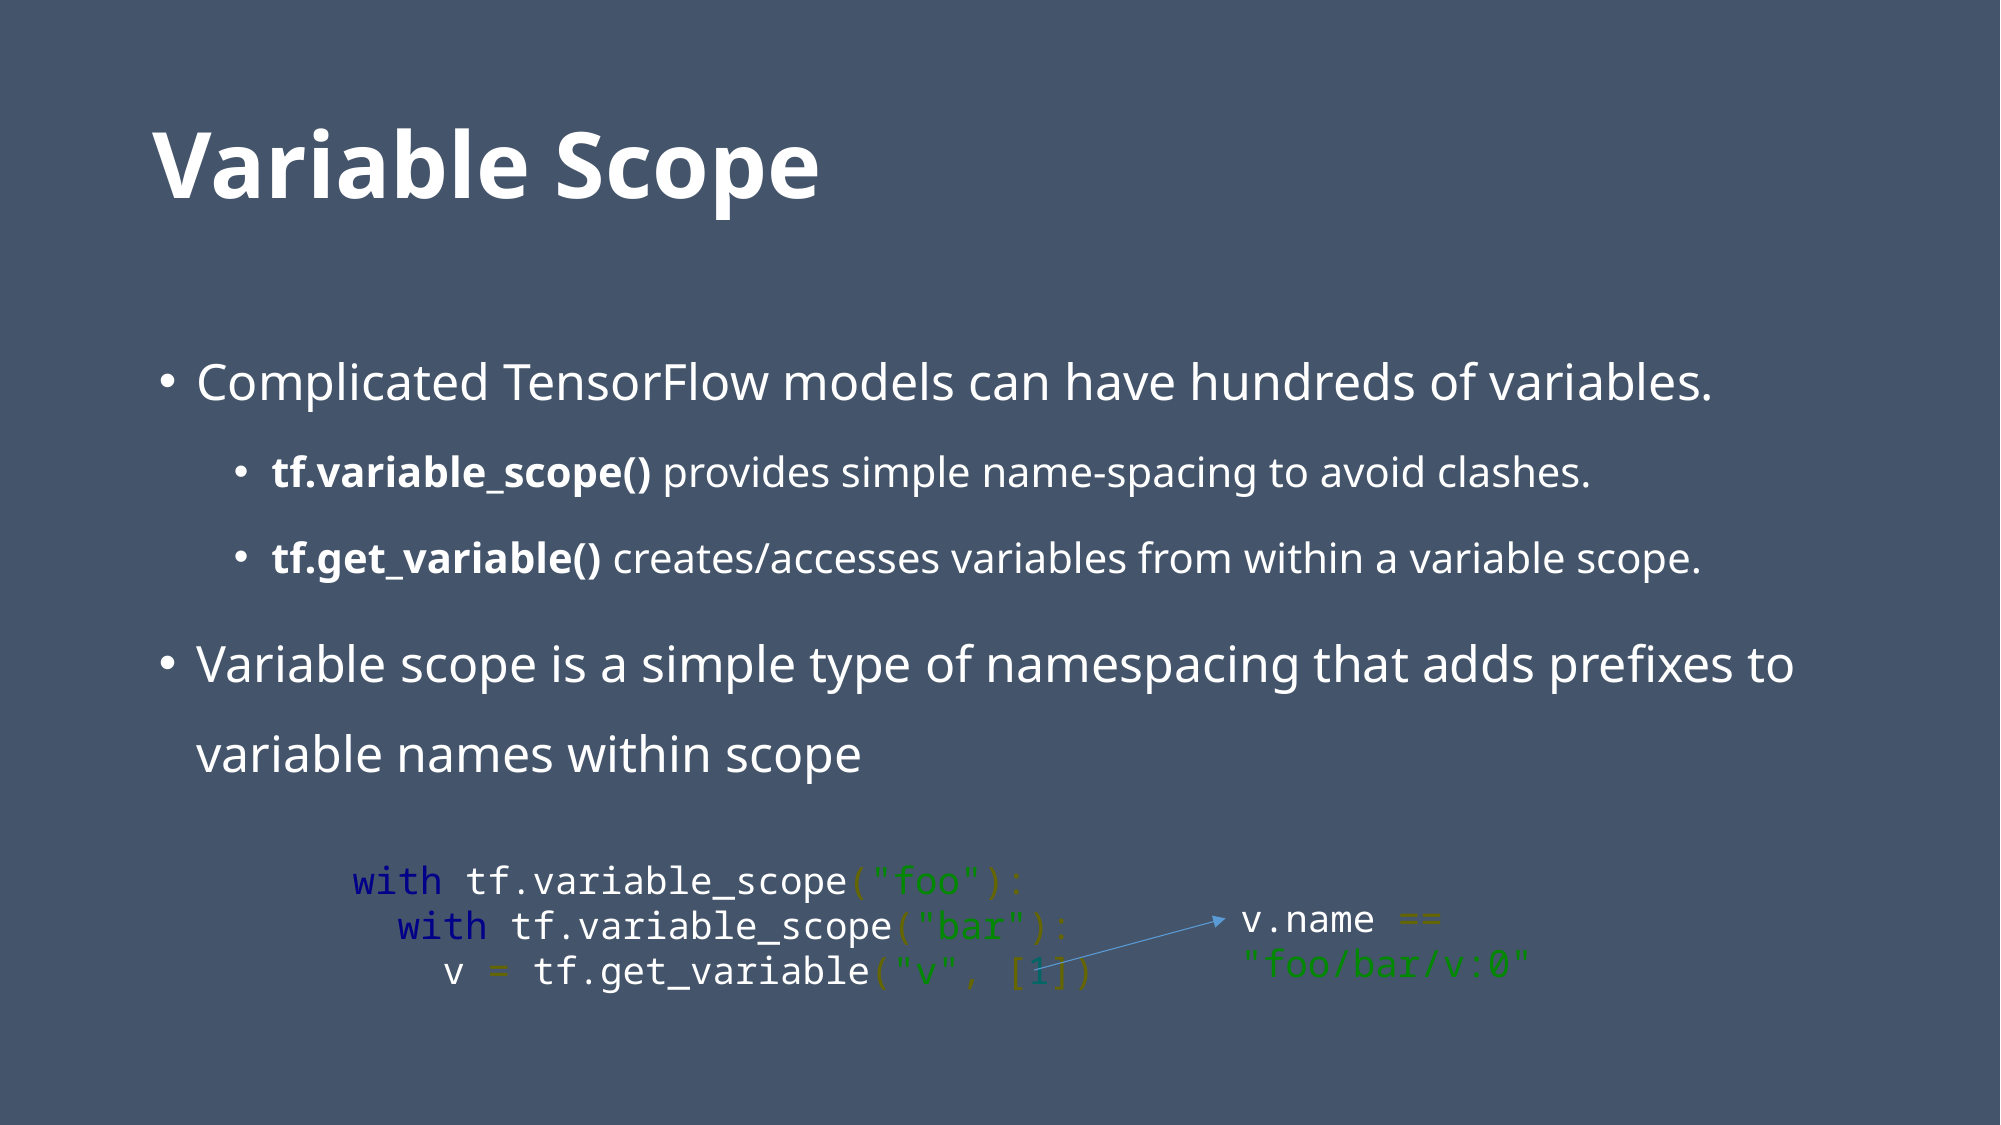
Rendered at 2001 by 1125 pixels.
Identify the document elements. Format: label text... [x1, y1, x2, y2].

text_box v.name == "foo/bar/v:0" [1225, 887, 1750, 993]
title Variable Scope [137, 59, 1863, 278]
list Complicated TensorFlow models can have hundreds of variables. tf.variable_scope() provides simple name-spacing to avoid clashes. tf.get_variable() creates/accesses variables from within a variable scope. Variable scope is a simple type of namespacing that adds prefixes to variable names within scope [143, 313, 1863, 988]
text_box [1034, 918, 1226, 971]
text_box with tf.variable_scope("foo"): with tf.variable_scope("bar"): v = tf.get_variable("v", [1]) [337, 849, 1338, 1000]
